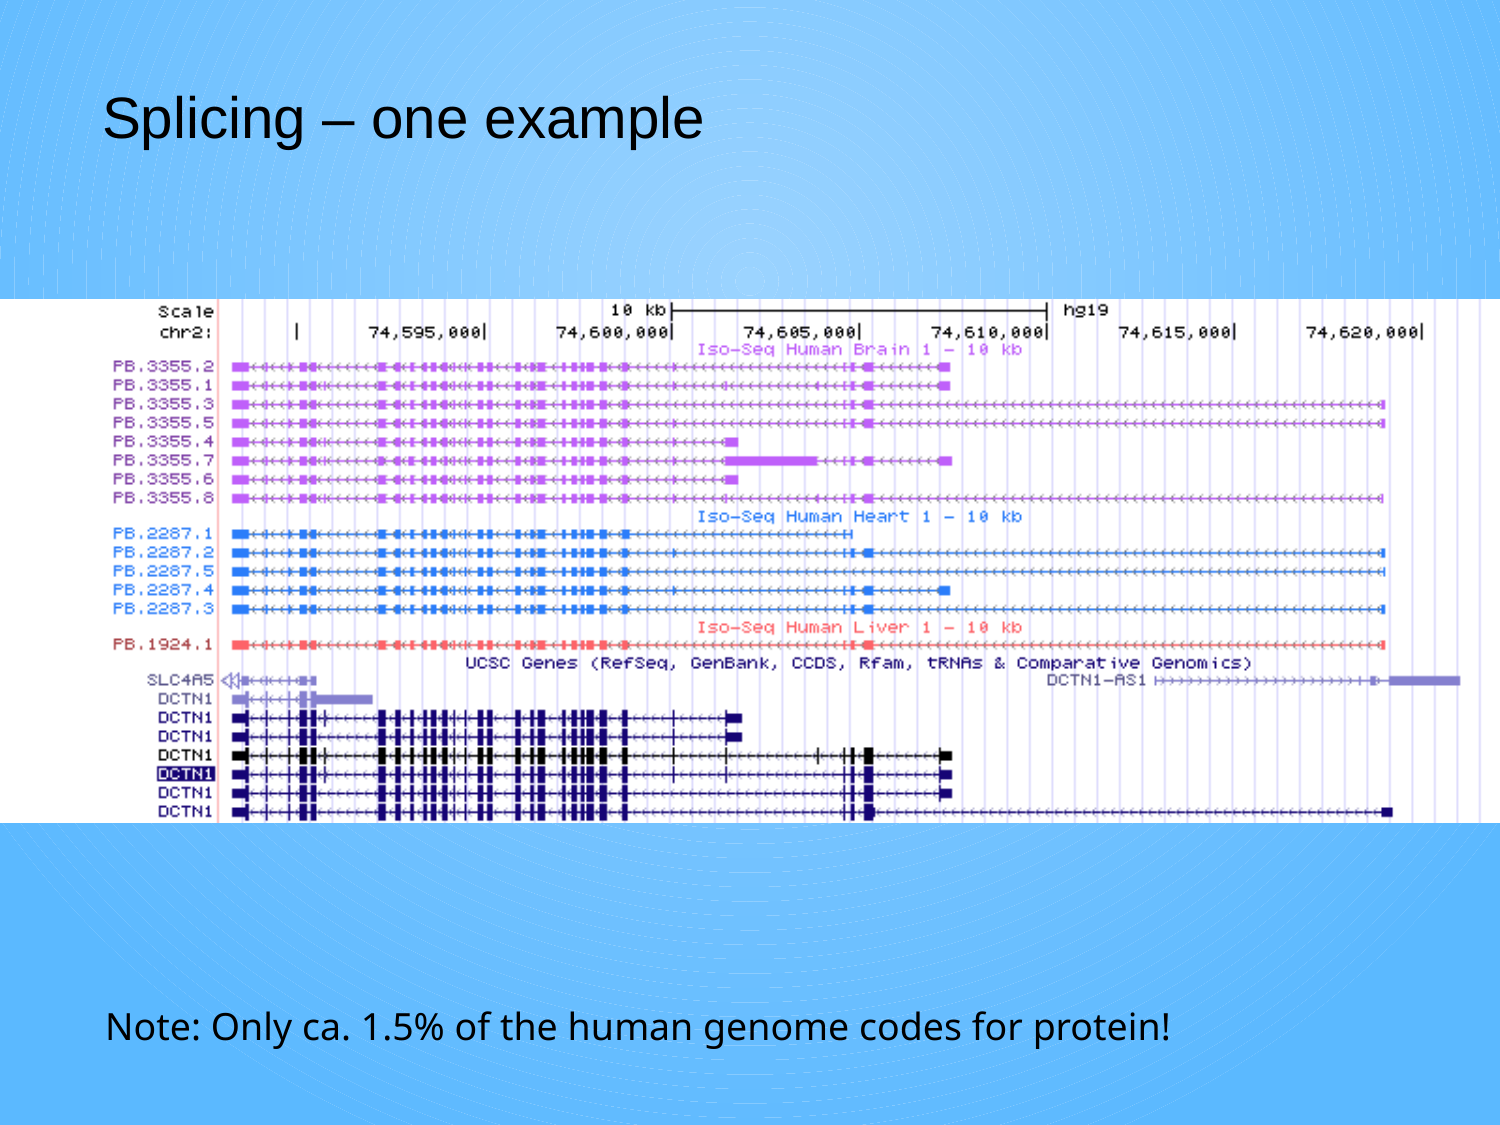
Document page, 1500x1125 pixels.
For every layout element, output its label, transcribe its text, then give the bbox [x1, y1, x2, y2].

text_box Splicing – one example [87, 72, 821, 158]
text_box Note: Only ca. 1.5% of the human genome codes for protein! [90, 995, 1187, 1055]
picture [0, 299, 1500, 824]
